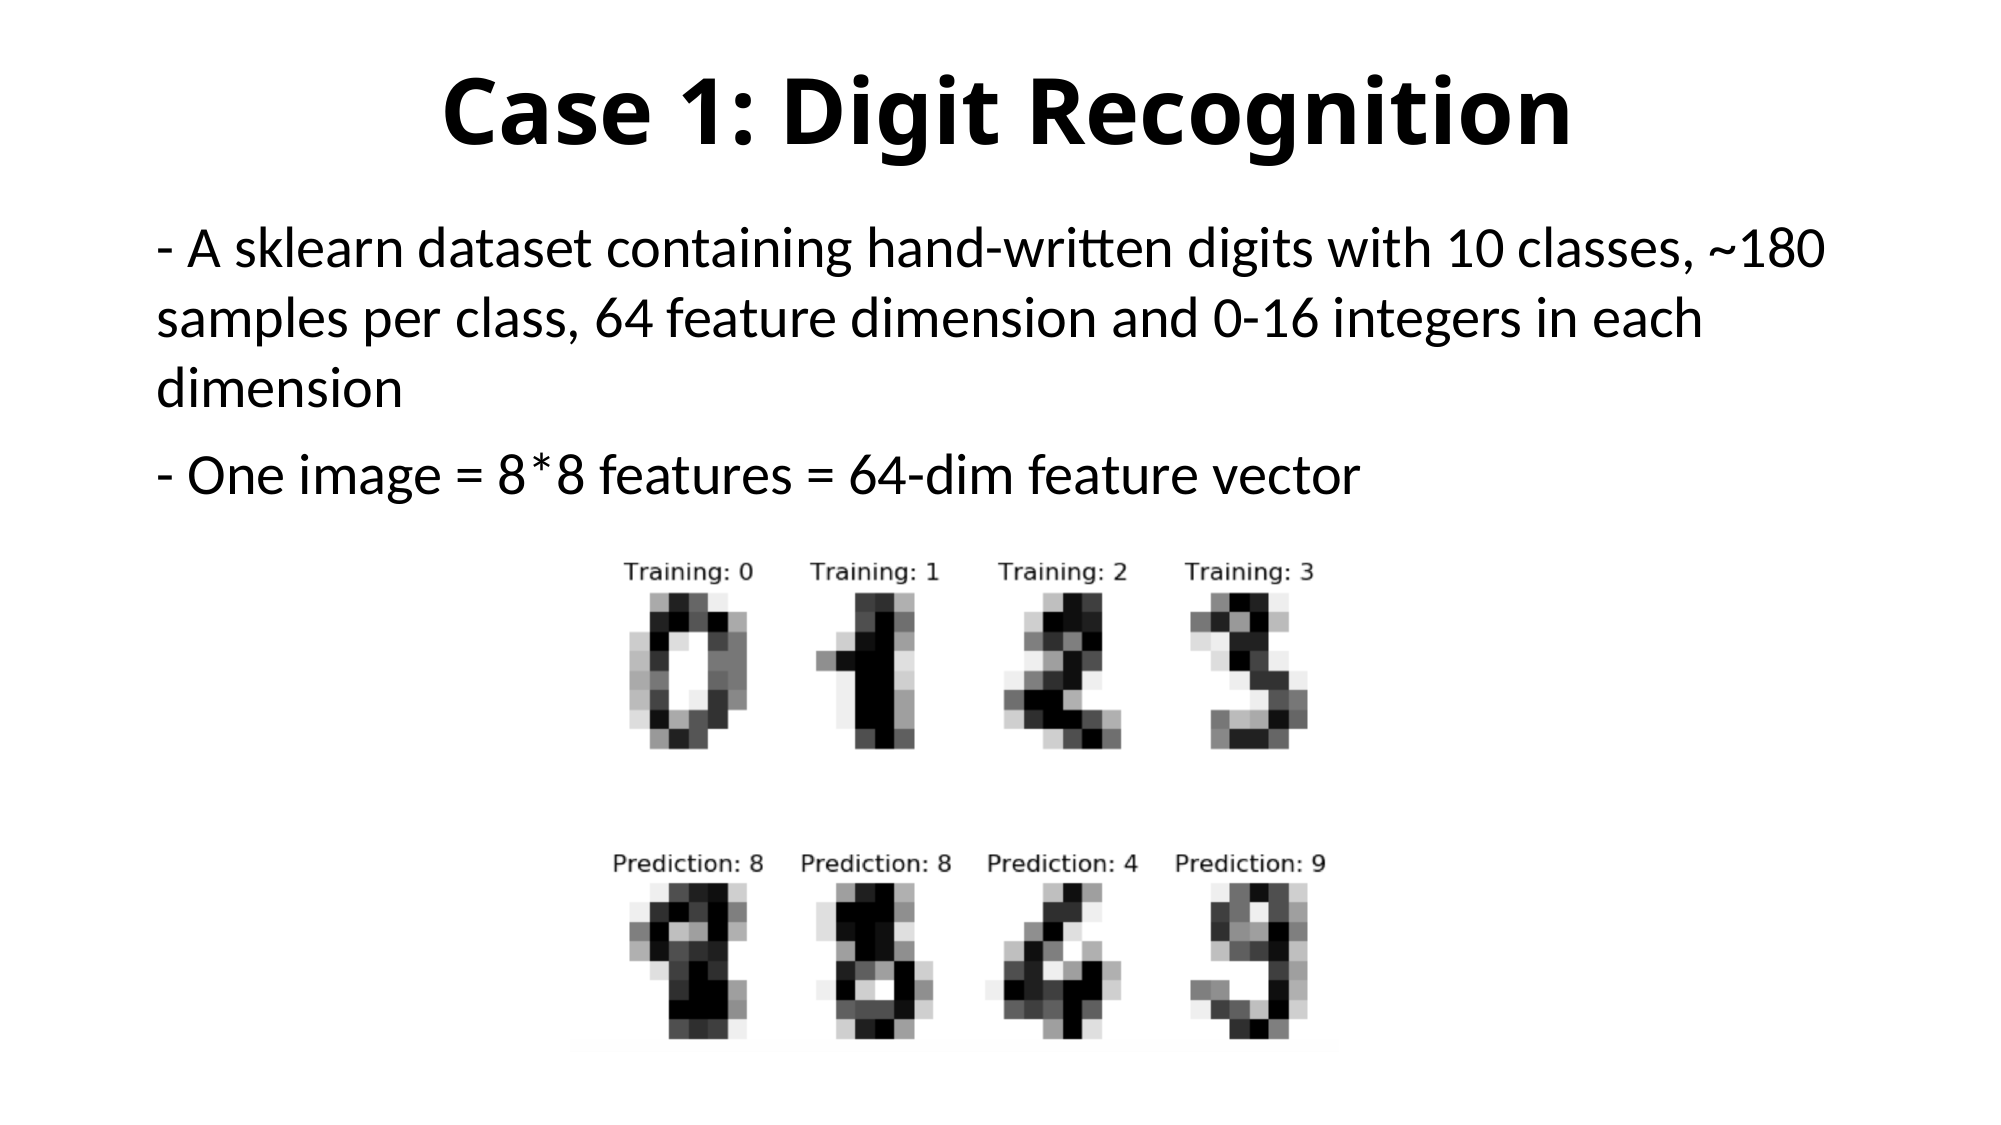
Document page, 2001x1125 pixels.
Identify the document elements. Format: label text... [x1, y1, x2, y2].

title Case 1: Digit Recognition [141, 41, 1875, 188]
text_box - A sklearn dataset containing hand-written digits with 10 classes, ~180 samples per class, 64 feature dimension and 0-16 integers in each dimension [141, 201, 1919, 427]
text_box - One image = 8*8 features = 64-dim feature vector [141, 428, 1919, 514]
picture [570, 545, 1339, 1052]
